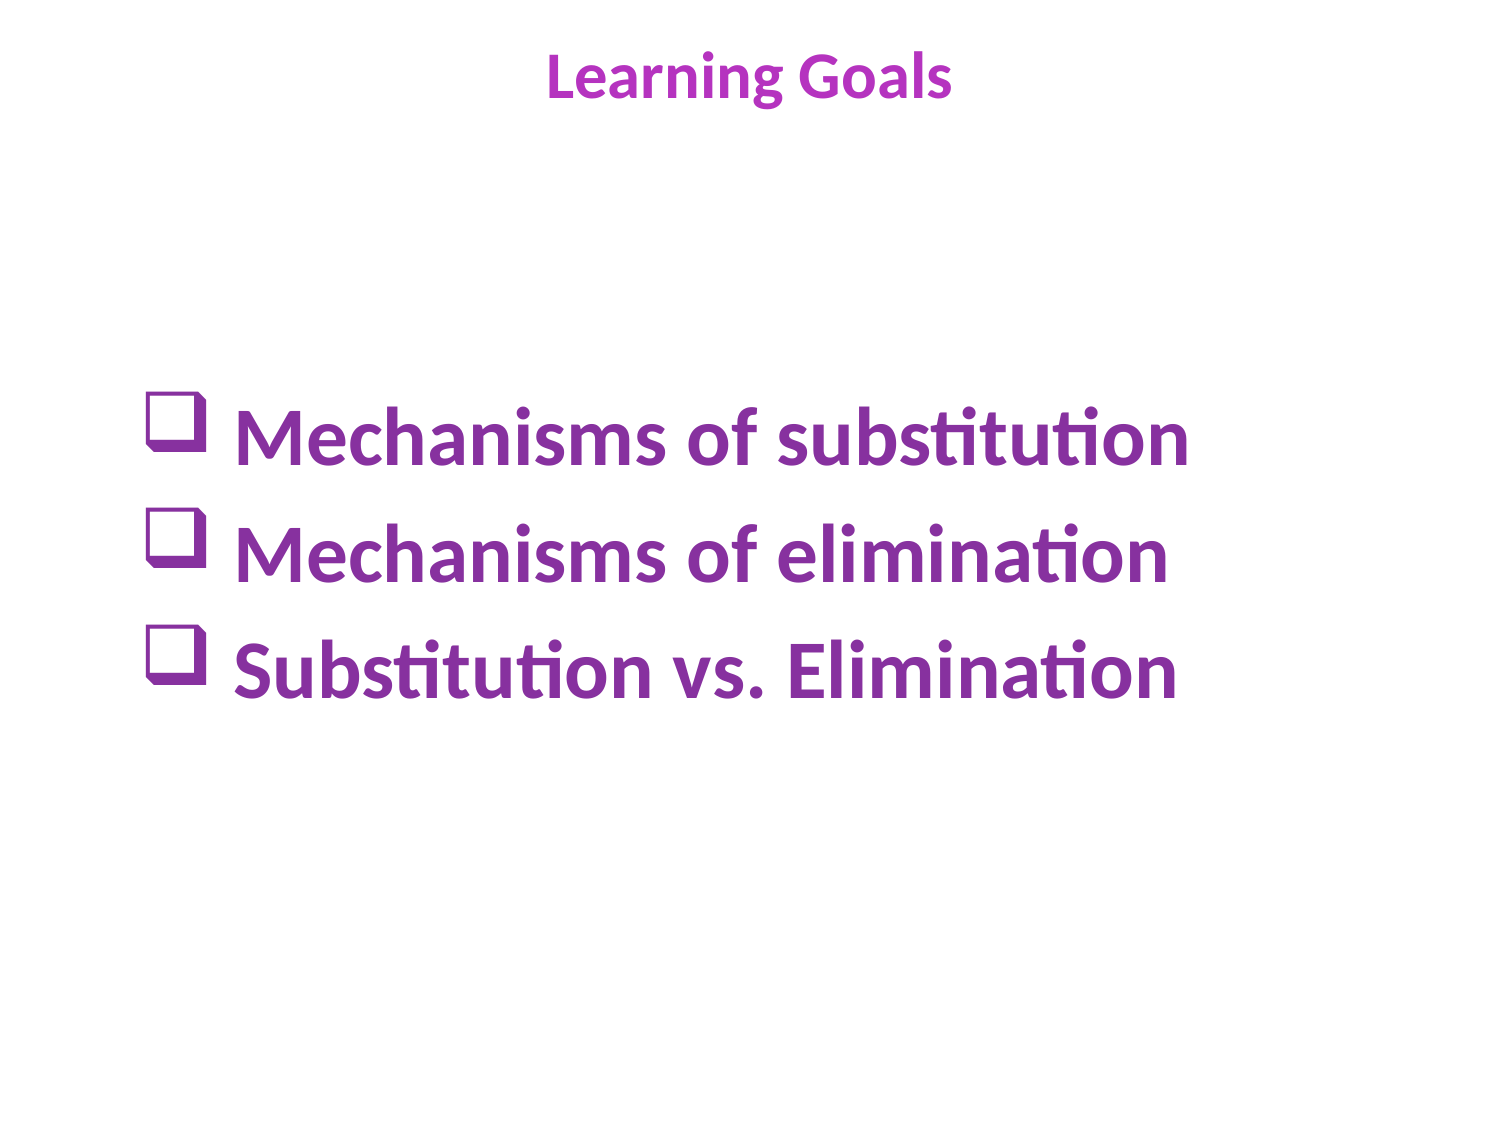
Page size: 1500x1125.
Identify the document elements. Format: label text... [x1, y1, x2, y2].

text_box Learning Goals [531, 24, 969, 120]
text_box Mechanisms of substitution Mechanisms of elimination Substitution vs. Elimination [125, 374, 1425, 738]
